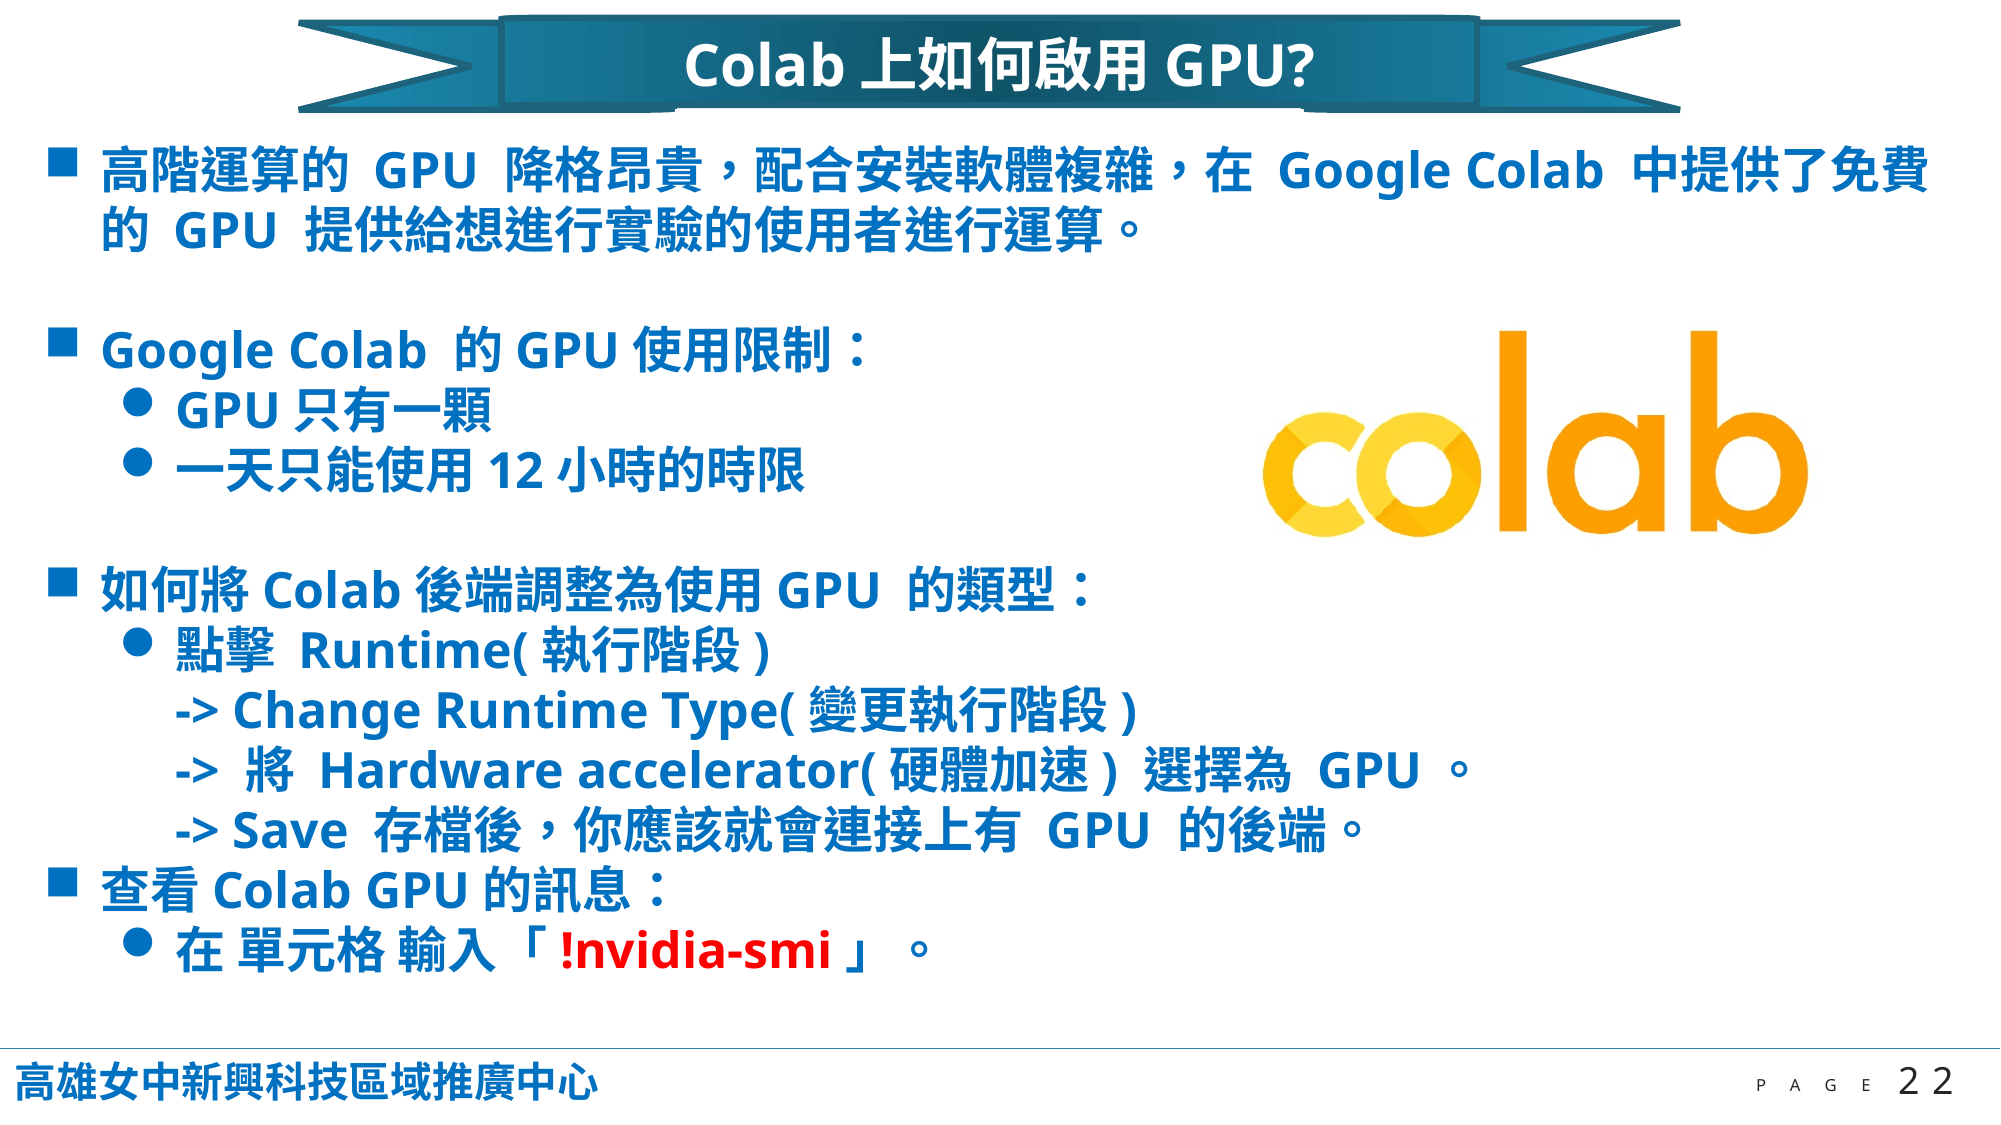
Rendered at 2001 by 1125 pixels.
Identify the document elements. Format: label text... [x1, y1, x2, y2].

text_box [298, 17, 1680, 110]
text_box 高階運算的 GPU 降格昂貴，配合安裝軟體複雜，在 Google Colab 中提供了免費的 GPU 提供給想進行實驗的使用者進行運算。 Google Colab 的GPU使用限制： GPU只有一顆 一天只能使用12小時的時限 如何將Colab後端調整為使用GPU 的類型： 點擊 Runtime(執行階段) -> Change Runtime Type(變更執行階段) -> 將 Hardware accelerator(硬體加速) 選擇為 GPU。 -> Save 存檔後，你應該就會連接上有 GPU 的後端。 查看Colab GPU的訊息： 在 單元格 輸入「!nvidia-smi」。 [29, 130, 1954, 986]
picture [1186, 287, 1884, 596]
text_box 高雄女中新興科技區域推廣中心 [0, 1049, 636, 1113]
